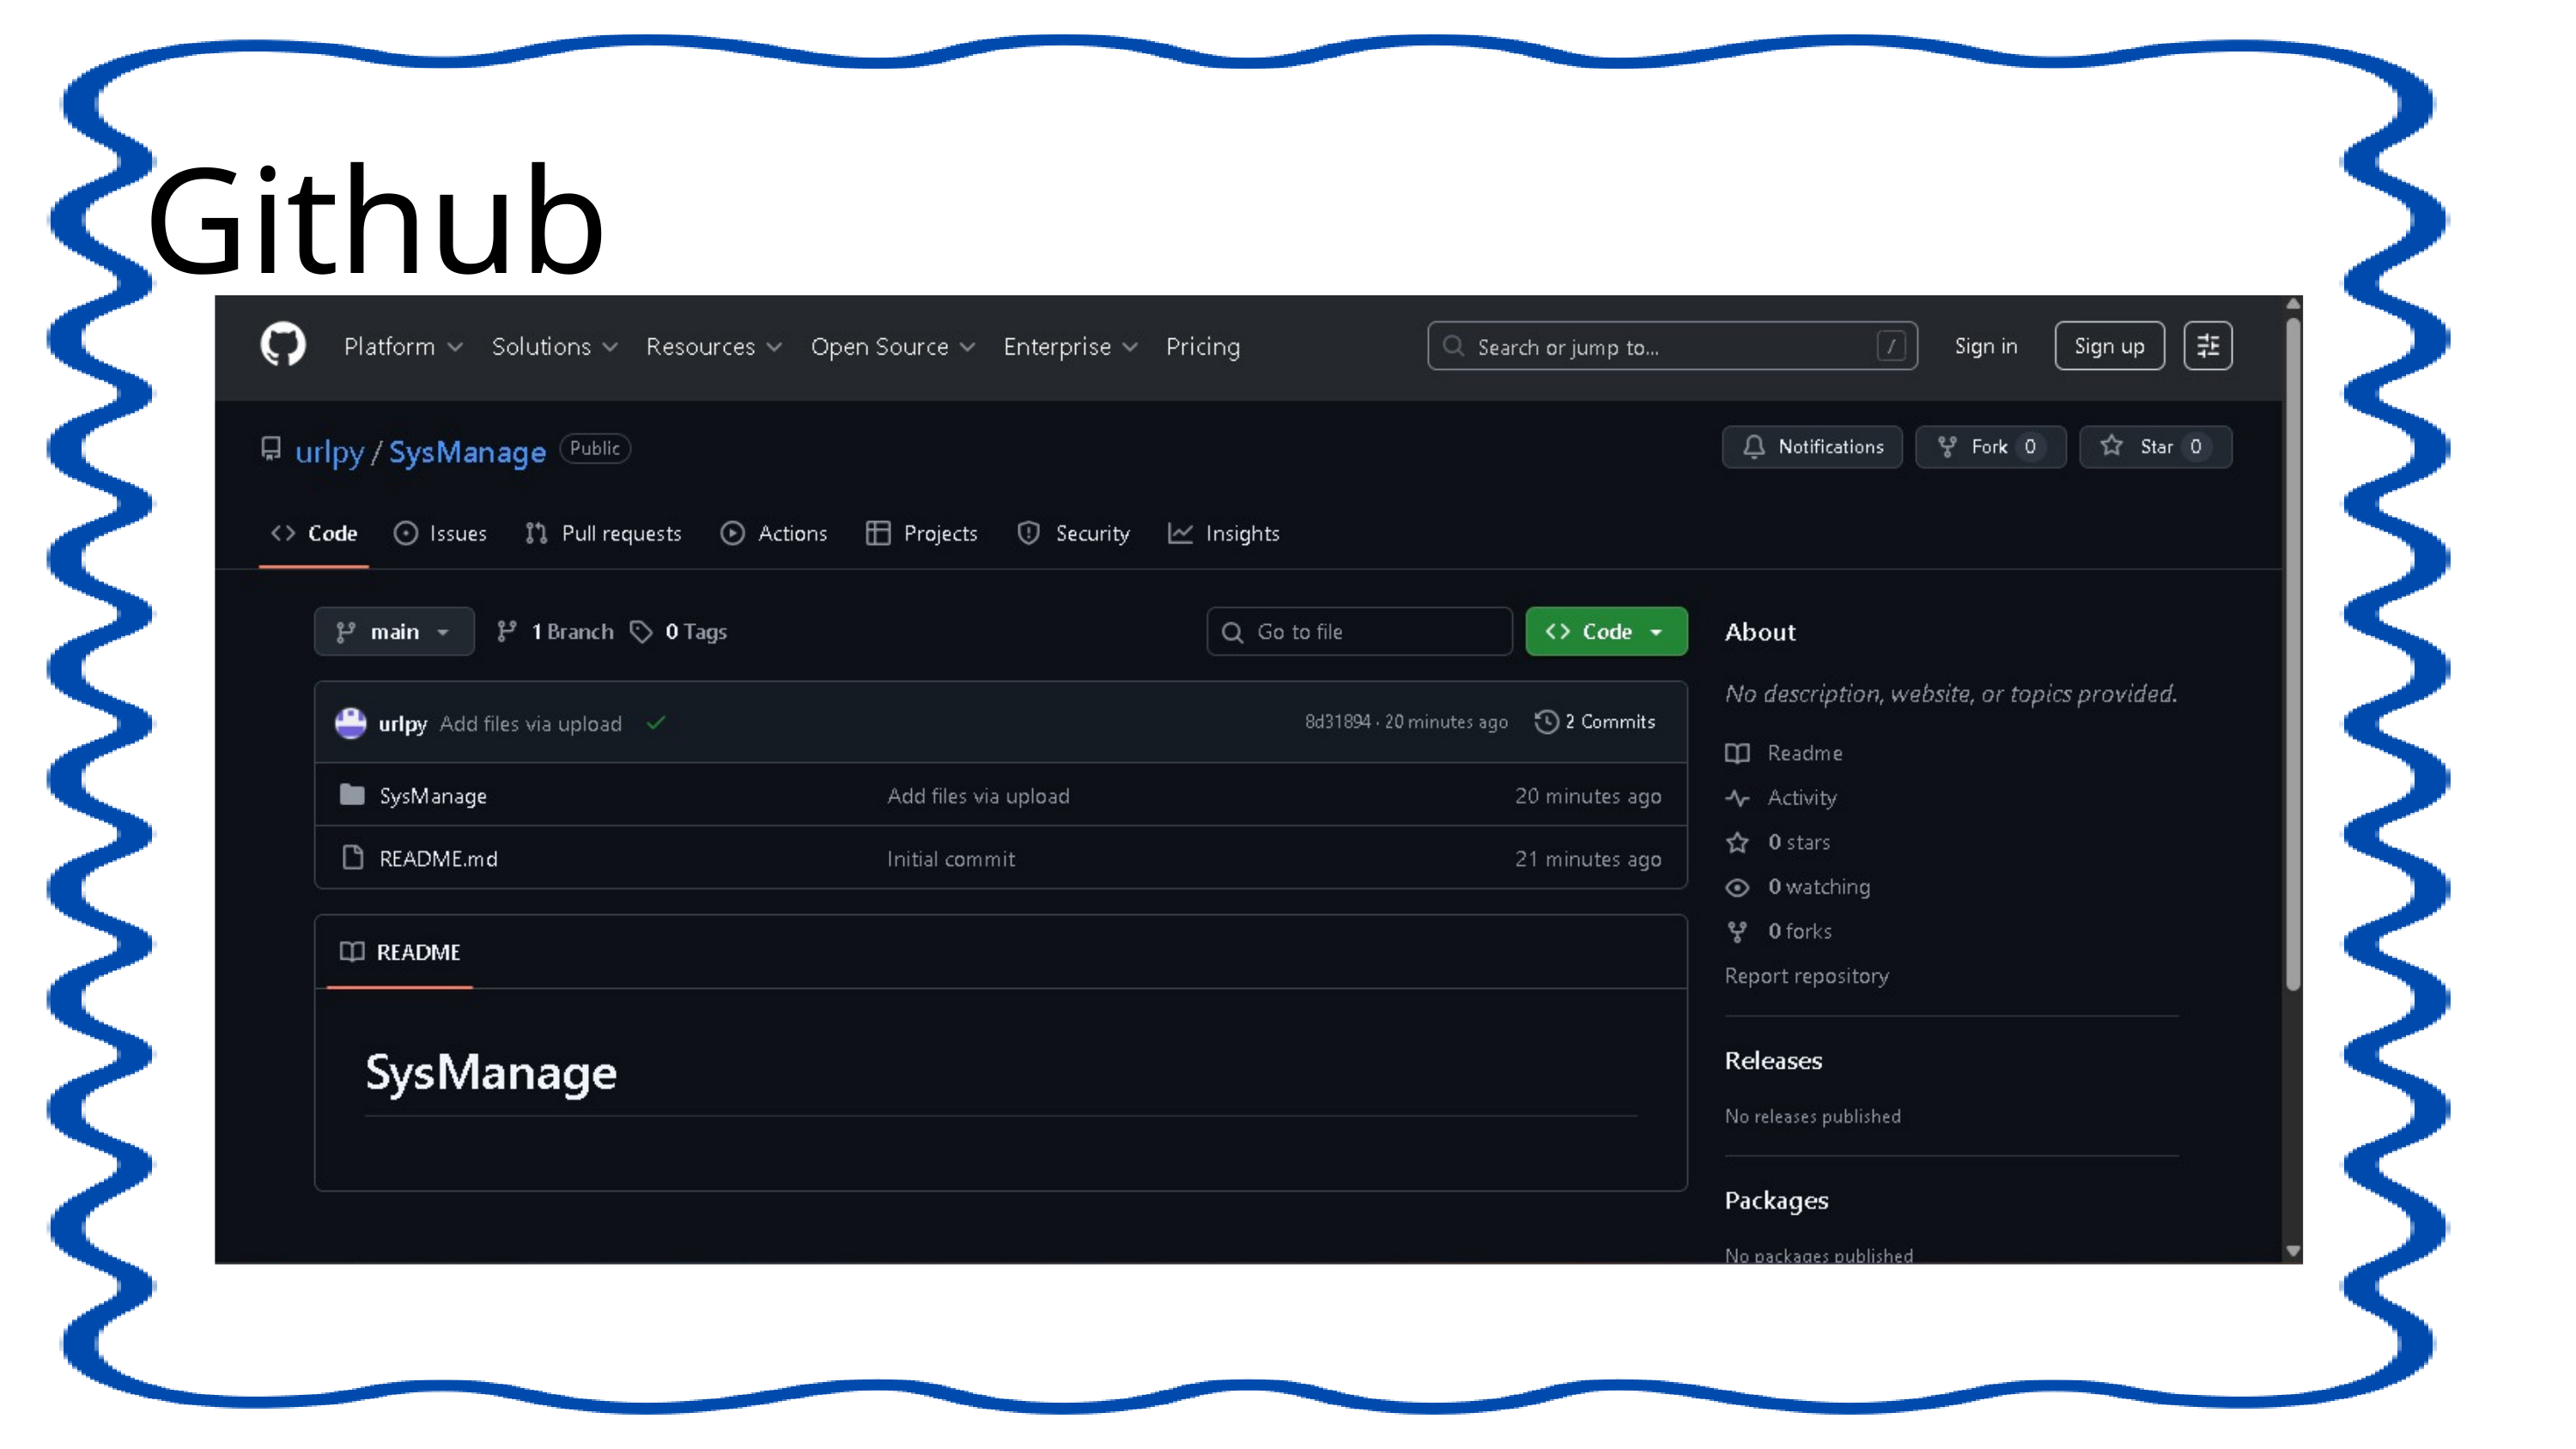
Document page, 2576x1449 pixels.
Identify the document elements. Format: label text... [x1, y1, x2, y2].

text_box [215, 295, 2304, 1264]
text_box Github [62, 98, 653, 303]
text_box [46, 34, 2451, 1415]
